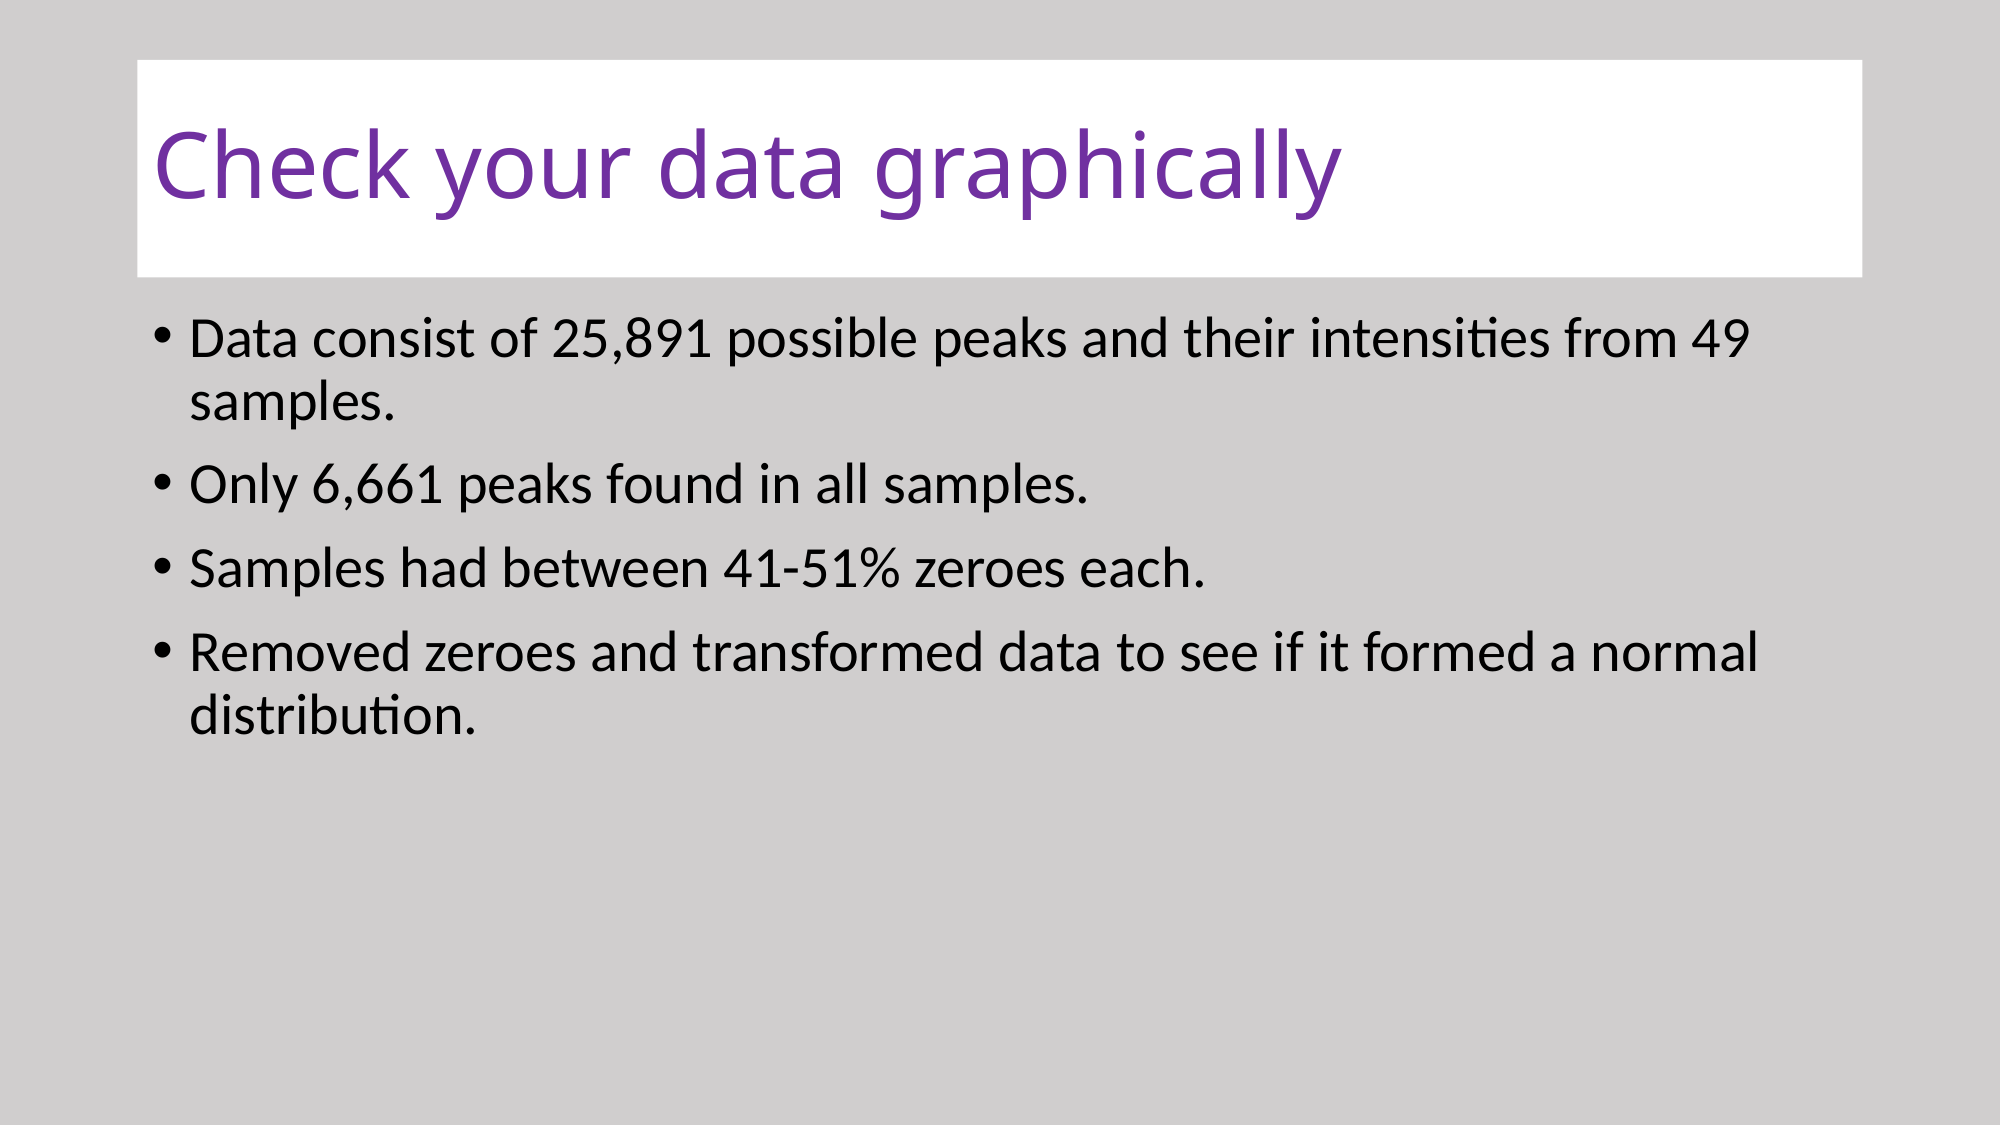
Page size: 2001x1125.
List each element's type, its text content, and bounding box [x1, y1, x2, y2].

list Data consist of 25,891 possible peaks and their intensities from 49 samples. Only 6,661 peaks found in all samples. Samples had between 41-51% zeroes each. Removed zeroes and transformed data to see if it formed a normal distribution. [137, 299, 1863, 1014]
title Check your data graphically [137, 59, 1863, 278]
